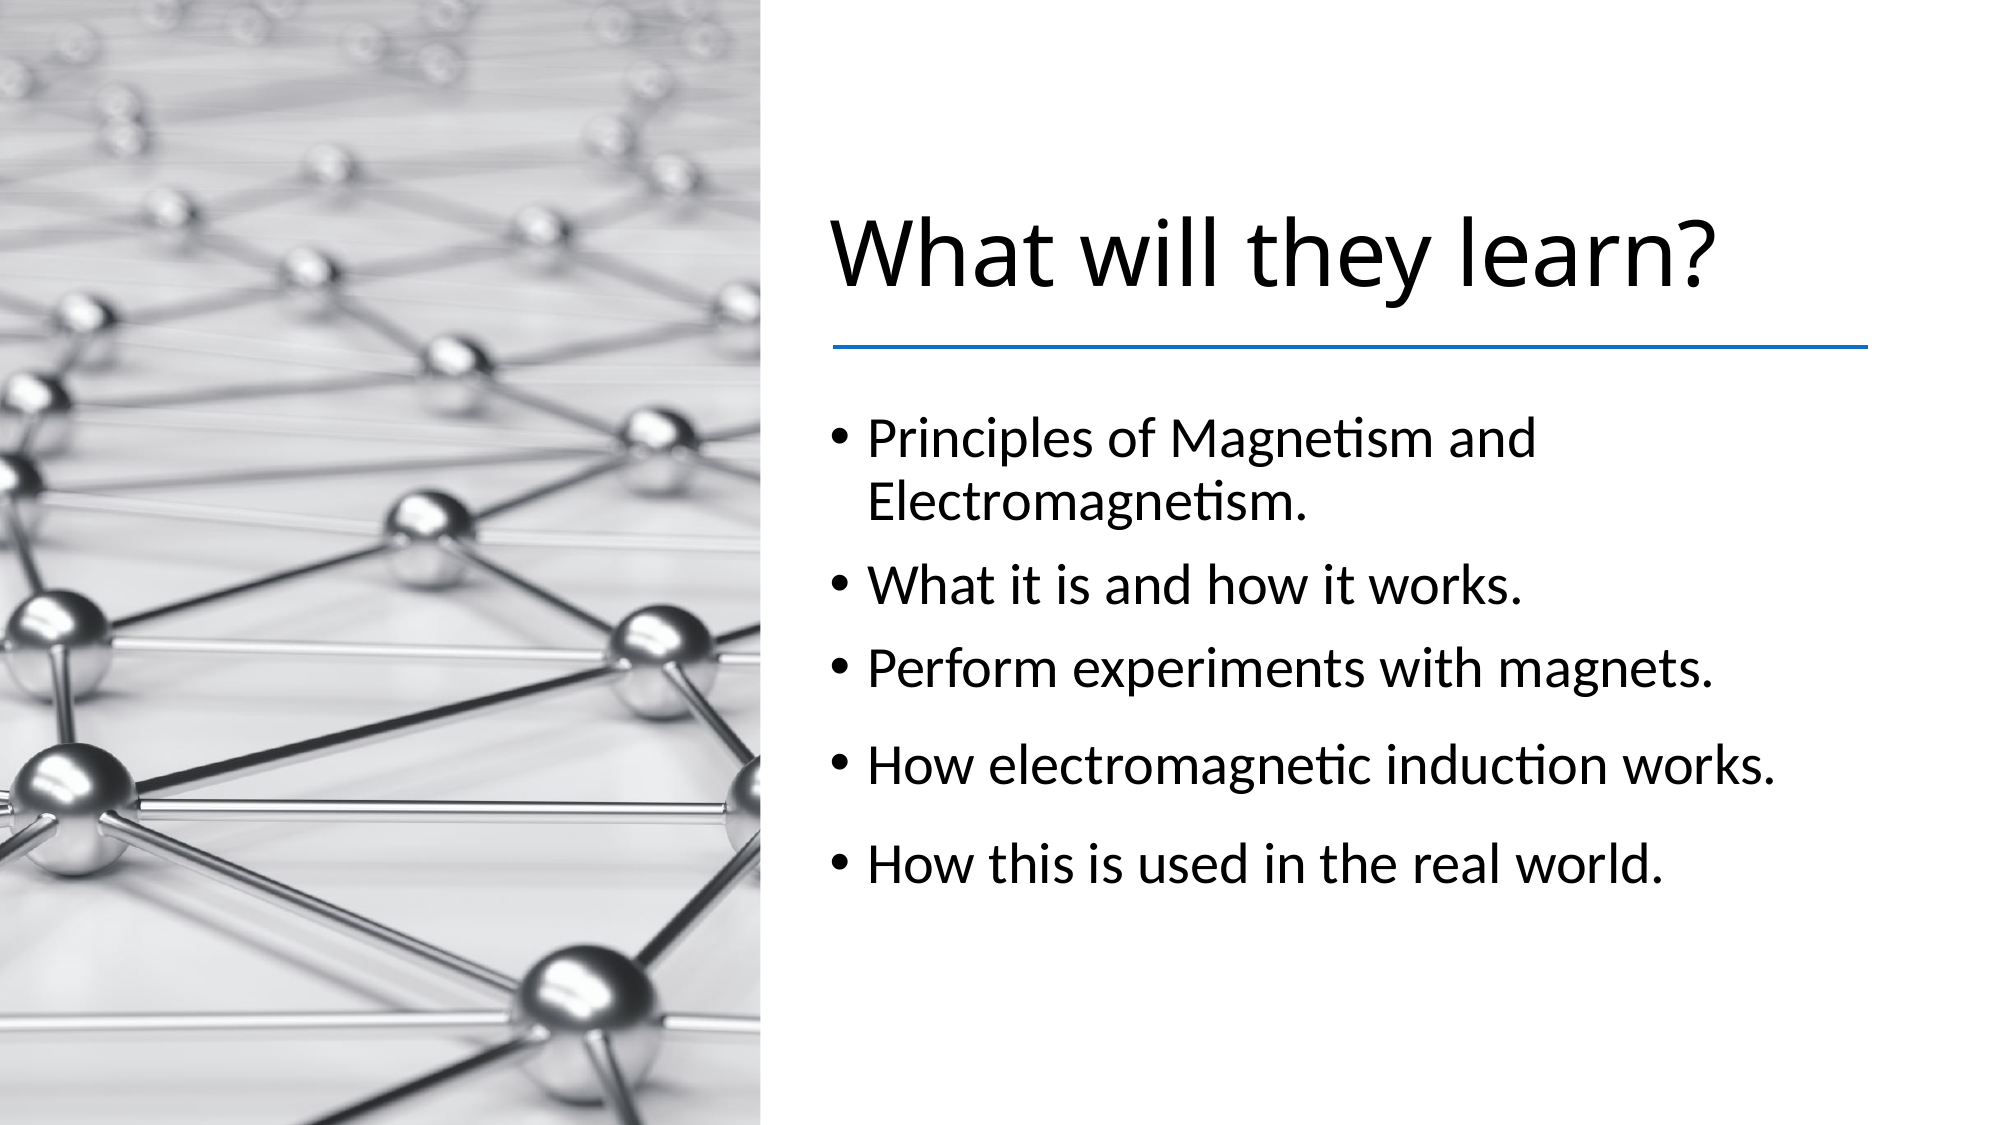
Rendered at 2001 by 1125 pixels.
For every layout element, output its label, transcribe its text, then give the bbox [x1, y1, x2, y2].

picture [0, 0, 761, 1125]
title What will they learn? [814, 103, 1895, 315]
list Principles of Magnetism and Electromagnetism. What it is and how it works. Perform experiments with magnets. How electromagnetic induction works. How this is used in the real world. [814, 399, 1895, 1021]
